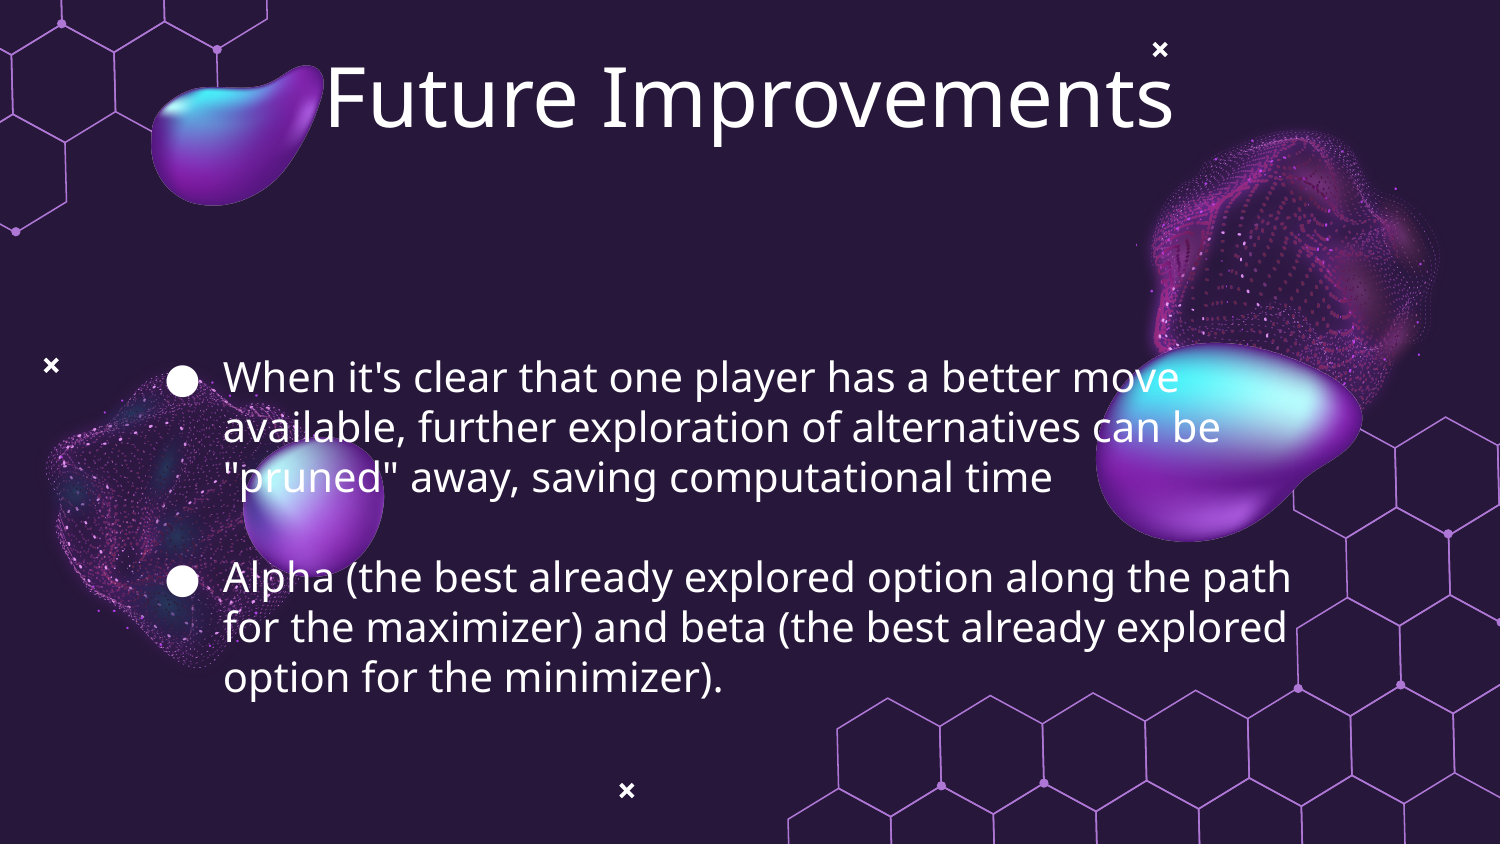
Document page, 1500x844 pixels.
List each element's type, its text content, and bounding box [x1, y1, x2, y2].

text_box When it's clear that one player has a better move available, further exploration of alternatives can be "pruned" away, saving computational time Alpha (the best already explored option along the path for the maximizer) and beta (the best already explored option for the minimizer). [132, 335, 1317, 716]
picture [1129, 123, 1451, 564]
text_box Future Improvements [304, 29, 1196, 269]
picture [0, 296, 205, 651]
picture [130, 38, 304, 229]
